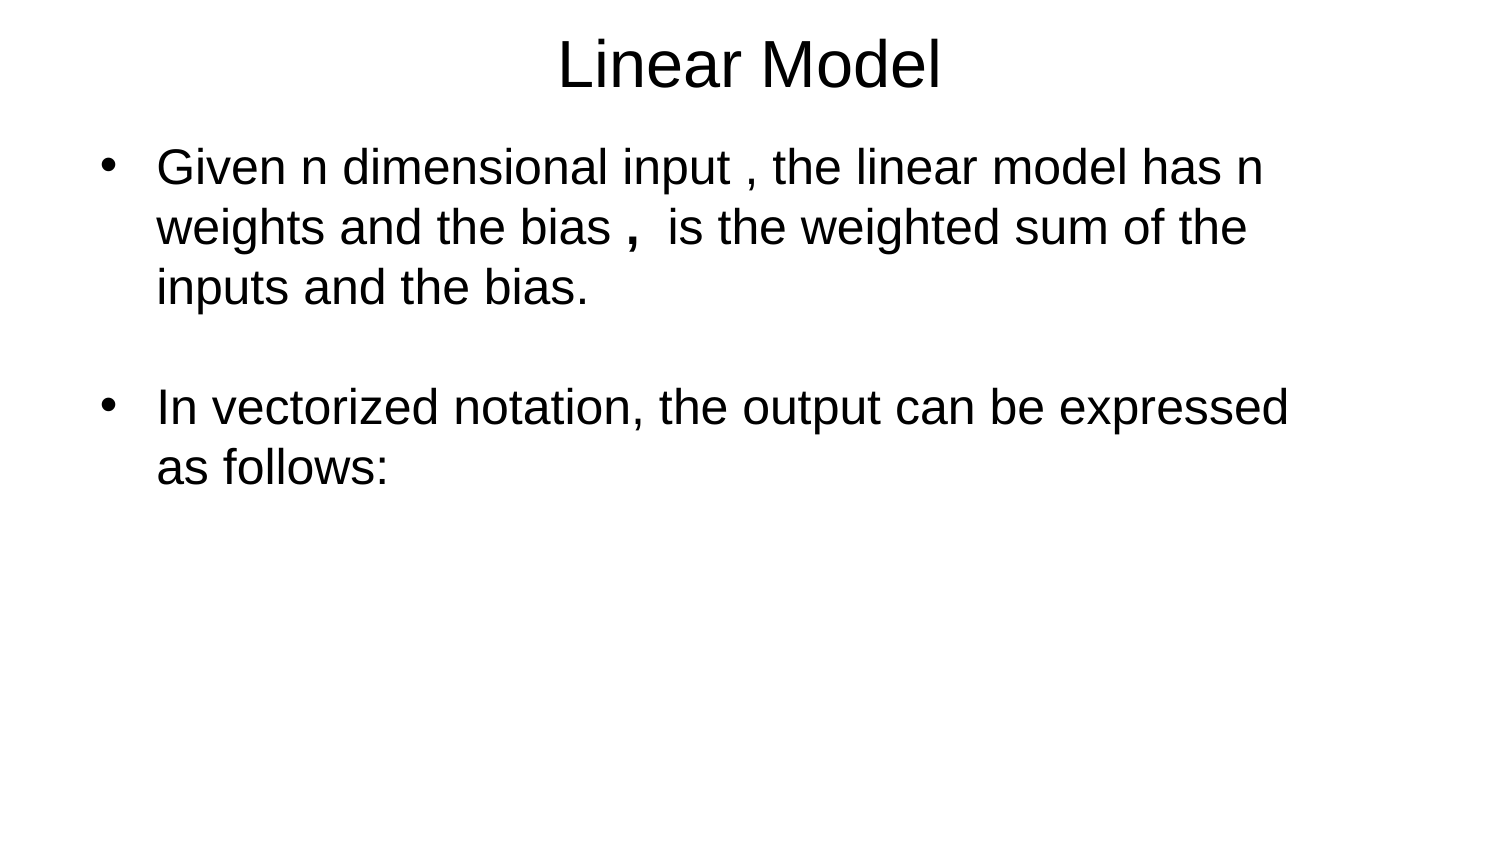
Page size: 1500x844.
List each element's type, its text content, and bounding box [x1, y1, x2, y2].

title Linear Model [313, 21, 1186, 102]
